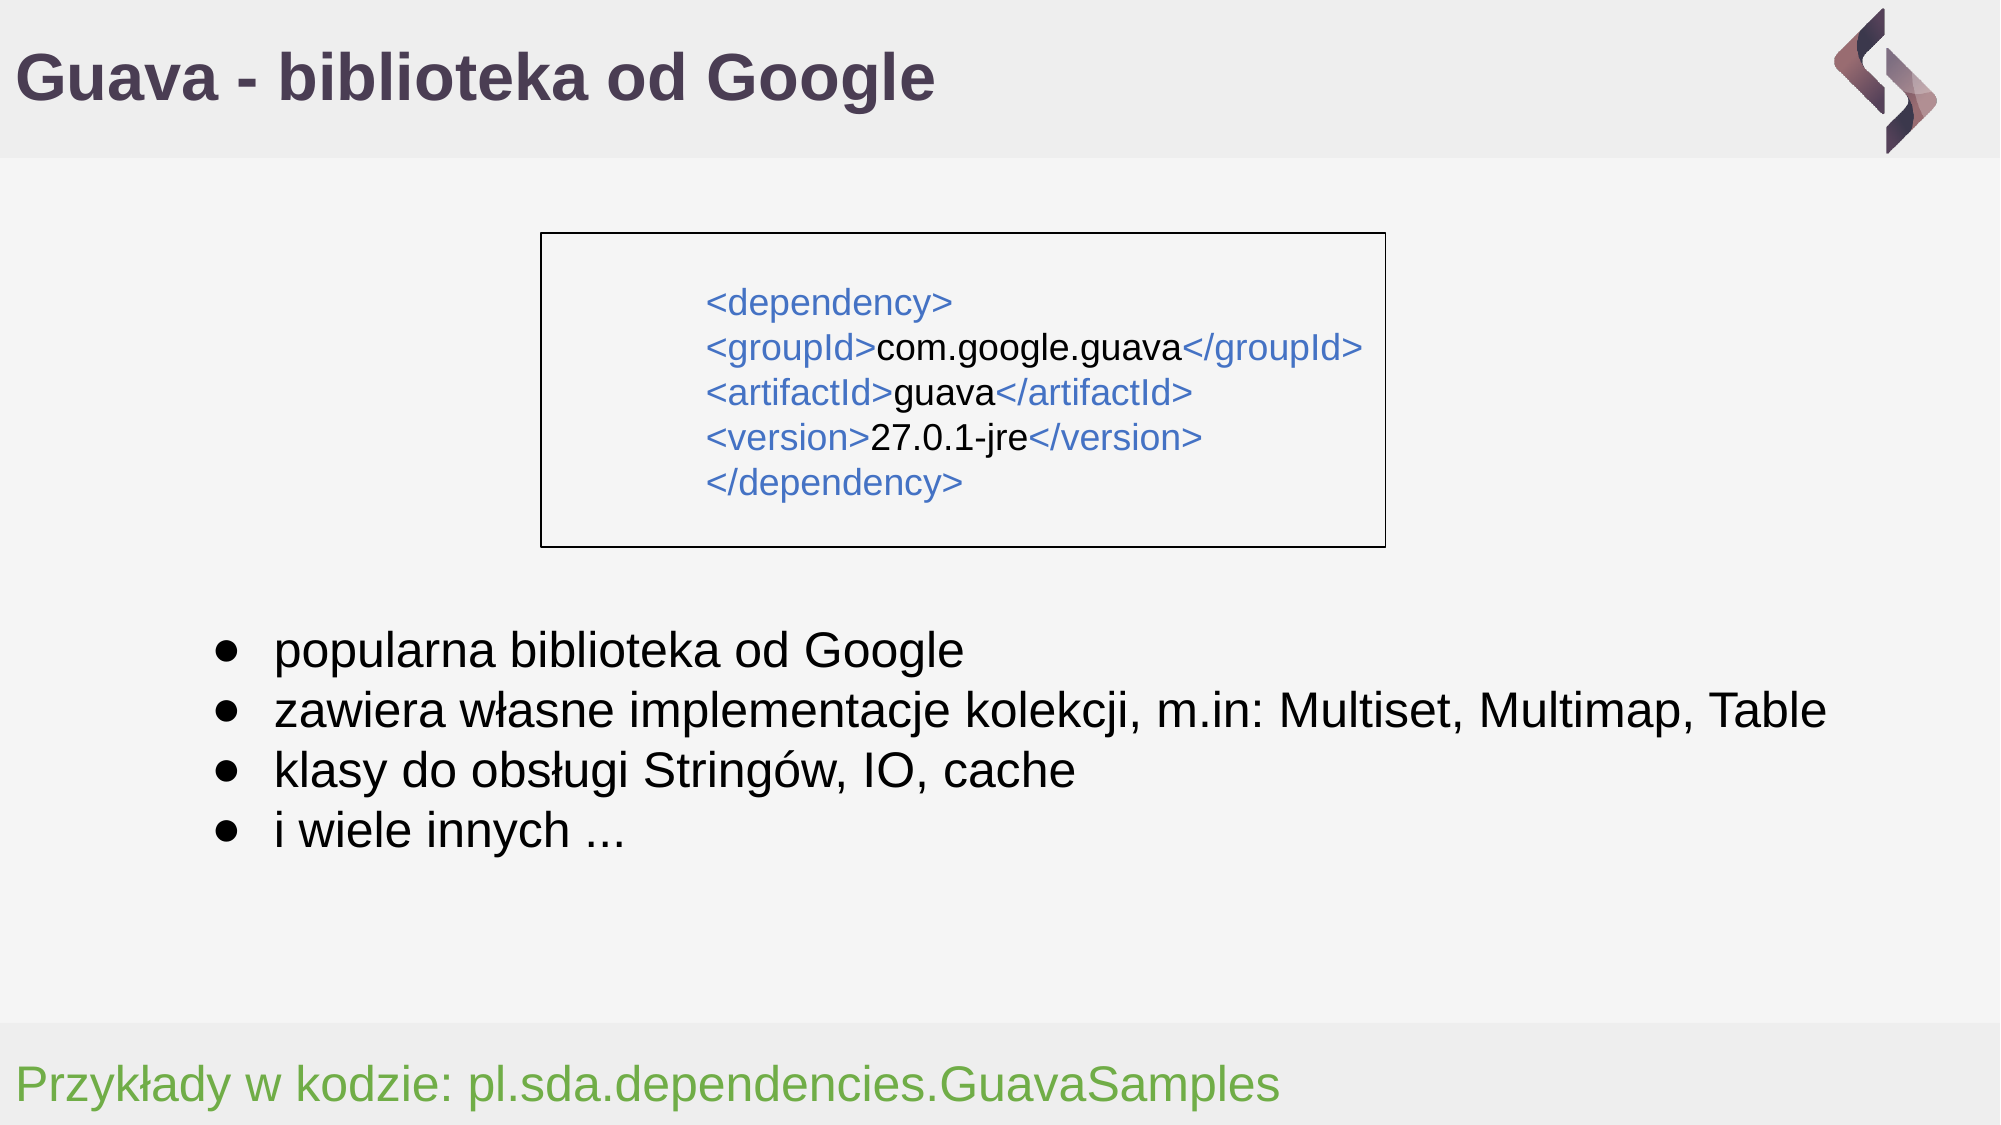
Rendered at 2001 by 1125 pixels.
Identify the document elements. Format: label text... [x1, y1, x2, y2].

text_box <dependency> <groupId>com.google.guava</groupId> <artifactId>guava</artifactId> <version>27.0.1-jre</version> </dependency> [540, 233, 1386, 548]
title Guava - biblioteka od Google [0, 0, 1788, 158]
picture [1787, 0, 2001, 166]
text_box popularna biblioteka od Google zawiera własne implementacje kolekcji, m.in: Multiset, Multimap, Table klasy do obsługi Stringów, IO, cache i wiele innych ... [184, 602, 1892, 941]
text_box Przykłady w kodzie: pl.sda.dependencies.GuavaSamples [0, 1031, 1636, 1125]
